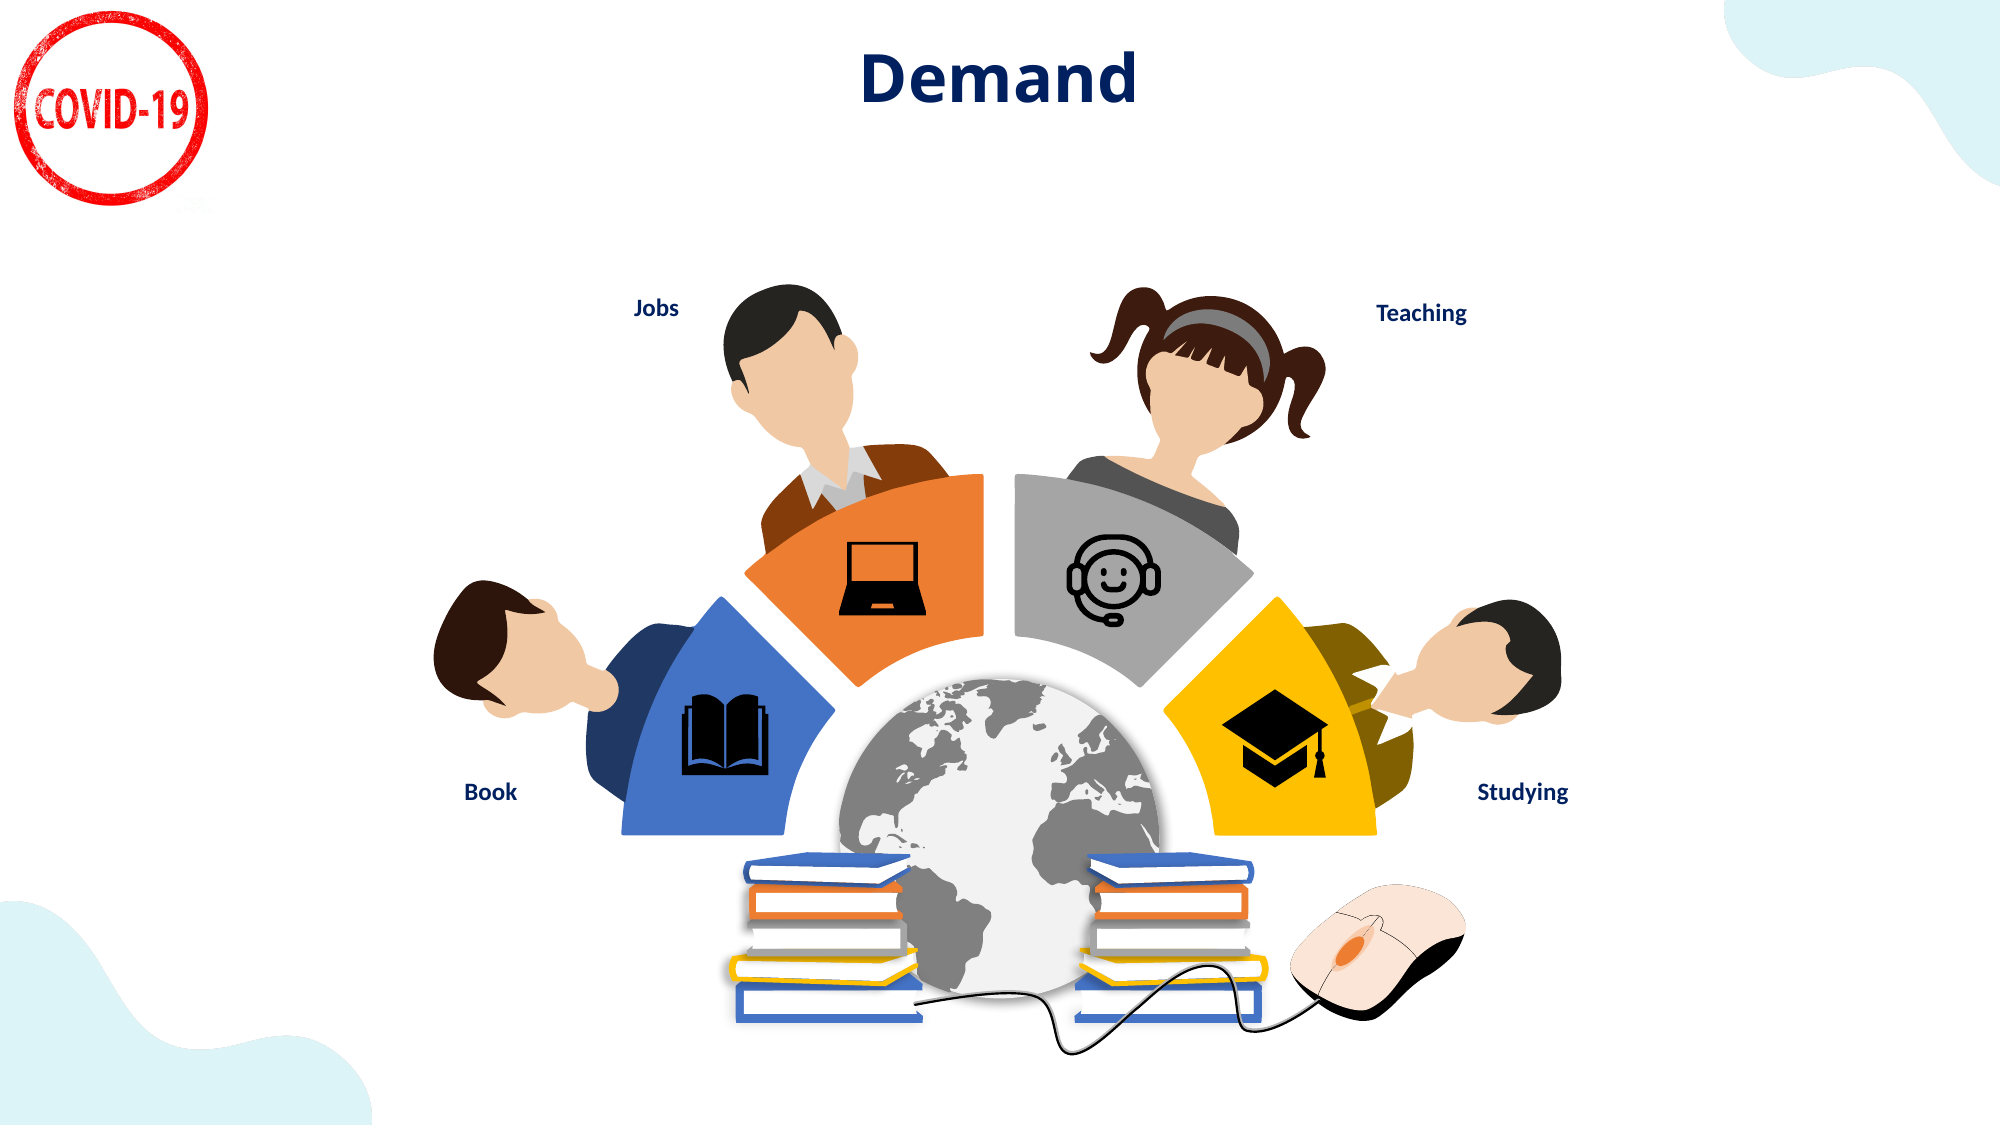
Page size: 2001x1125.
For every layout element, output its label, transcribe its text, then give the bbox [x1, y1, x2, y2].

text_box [728, 852, 924, 1023]
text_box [723, 284, 950, 555]
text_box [1064, 532, 1162, 629]
text_box Demand [445, 28, 1554, 124]
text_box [839, 678, 1160, 866]
text_box Jobs [211, 284, 694, 330]
picture [0, 0, 222, 221]
text_box Book [49, 767, 533, 813]
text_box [1303, 599, 1562, 809]
text_box Studying [1462, 767, 1945, 813]
text_box Teaching [1361, 288, 1844, 334]
picture [0, 901, 372, 1125]
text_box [1074, 852, 1269, 866]
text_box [917, 866, 1462, 1065]
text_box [1066, 287, 1326, 556]
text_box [621, 473, 1378, 836]
picture [1724, 0, 2000, 186]
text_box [433, 580, 695, 803]
